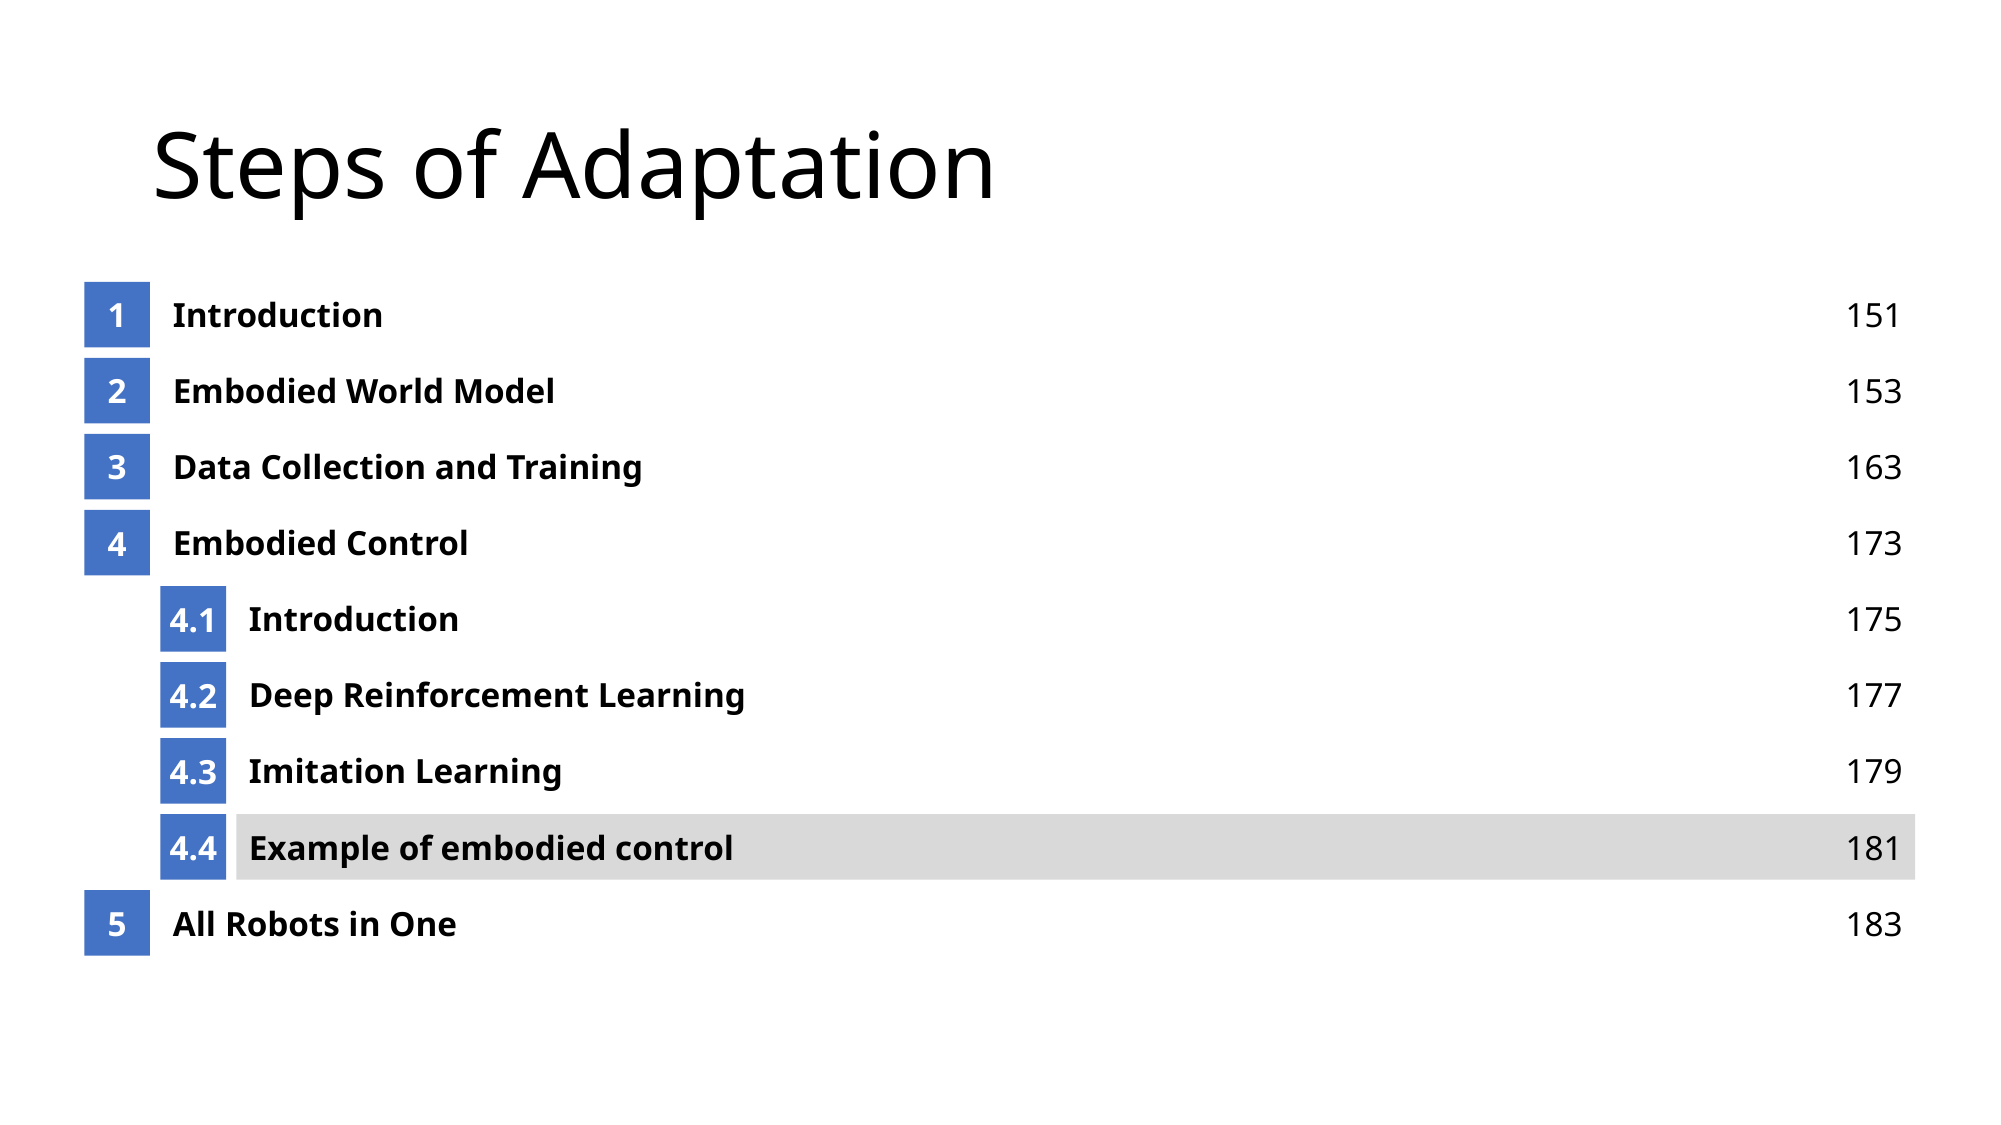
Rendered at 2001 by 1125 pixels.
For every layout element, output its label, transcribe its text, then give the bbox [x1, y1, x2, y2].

text_box 4.2 [159, 661, 227, 729]
text_box [1904, 813, 1916, 881]
text_box 153 [1884, 357, 1904, 424]
text_box All Robots in One [159, 889, 706, 957]
text_box 4 [83, 509, 151, 577]
text_box Embodied Control [159, 509, 706, 577]
text_box 5 [83, 889, 151, 957]
text_box Imitation Learning [235, 737, 706, 805]
text_box Example of embodied control [235, 813, 706, 881]
text_box 163 [1884, 433, 1904, 500]
text_box Data Collection and Training [159, 433, 706, 500]
text_box Introduction [235, 585, 706, 653]
text_box 173 [1884, 509, 1904, 577]
text_box 181 [1884, 813, 1904, 881]
text_box 4.1 [159, 585, 227, 653]
text_box Deep Reinforcement Learning [235, 661, 706, 729]
text_box Embodied World Model [159, 357, 706, 424]
text_box 151 [1884, 281, 1904, 348]
text_box 179 [1884, 737, 1904, 805]
text_box 177 [1884, 661, 1904, 729]
text_box 3 [83, 433, 151, 500]
text_box 2 [83, 357, 151, 424]
text_box 4.3 [159, 737, 227, 805]
text_box 1 [83, 281, 151, 348]
title Steps of Adaptation [137, 59, 1863, 278]
text_box 175 [1884, 585, 1904, 653]
text_box 4.4 [159, 813, 227, 881]
text_box Introduction [159, 281, 706, 348]
text_box [706, 813, 1884, 881]
text_box 183 [1884, 889, 1904, 957]
